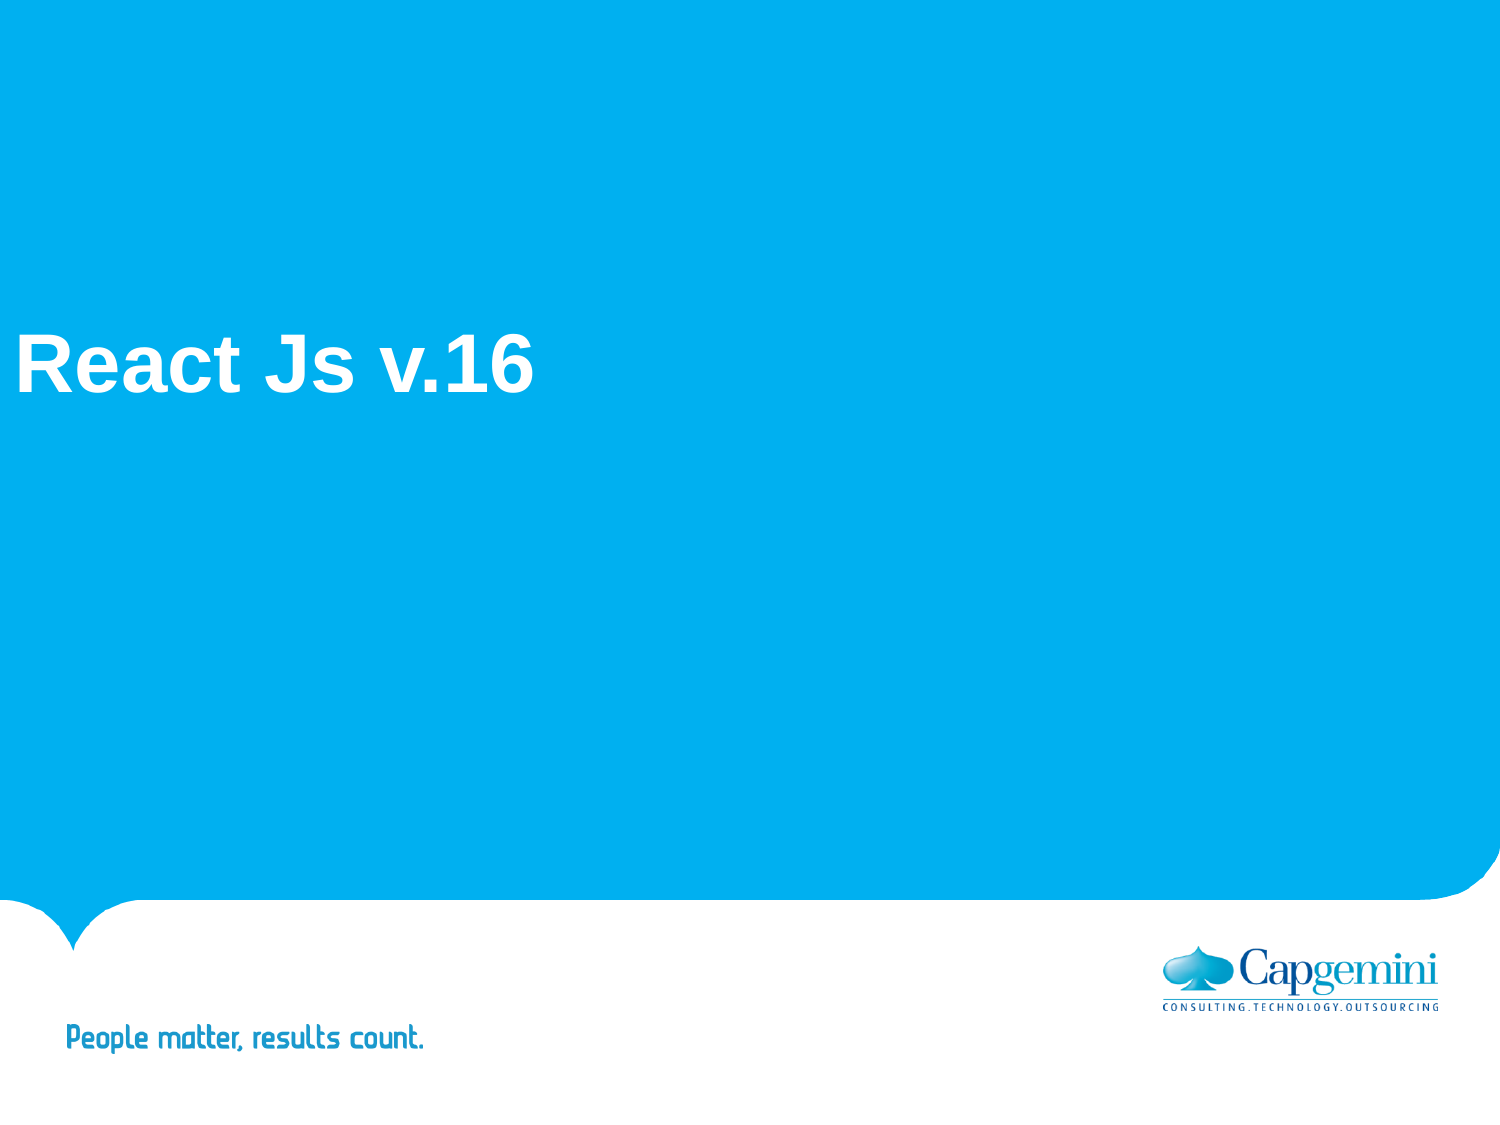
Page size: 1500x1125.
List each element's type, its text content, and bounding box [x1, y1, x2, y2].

text_box React Js v.16 [0, 301, 1500, 477]
picture [0, 854, 1500, 1067]
